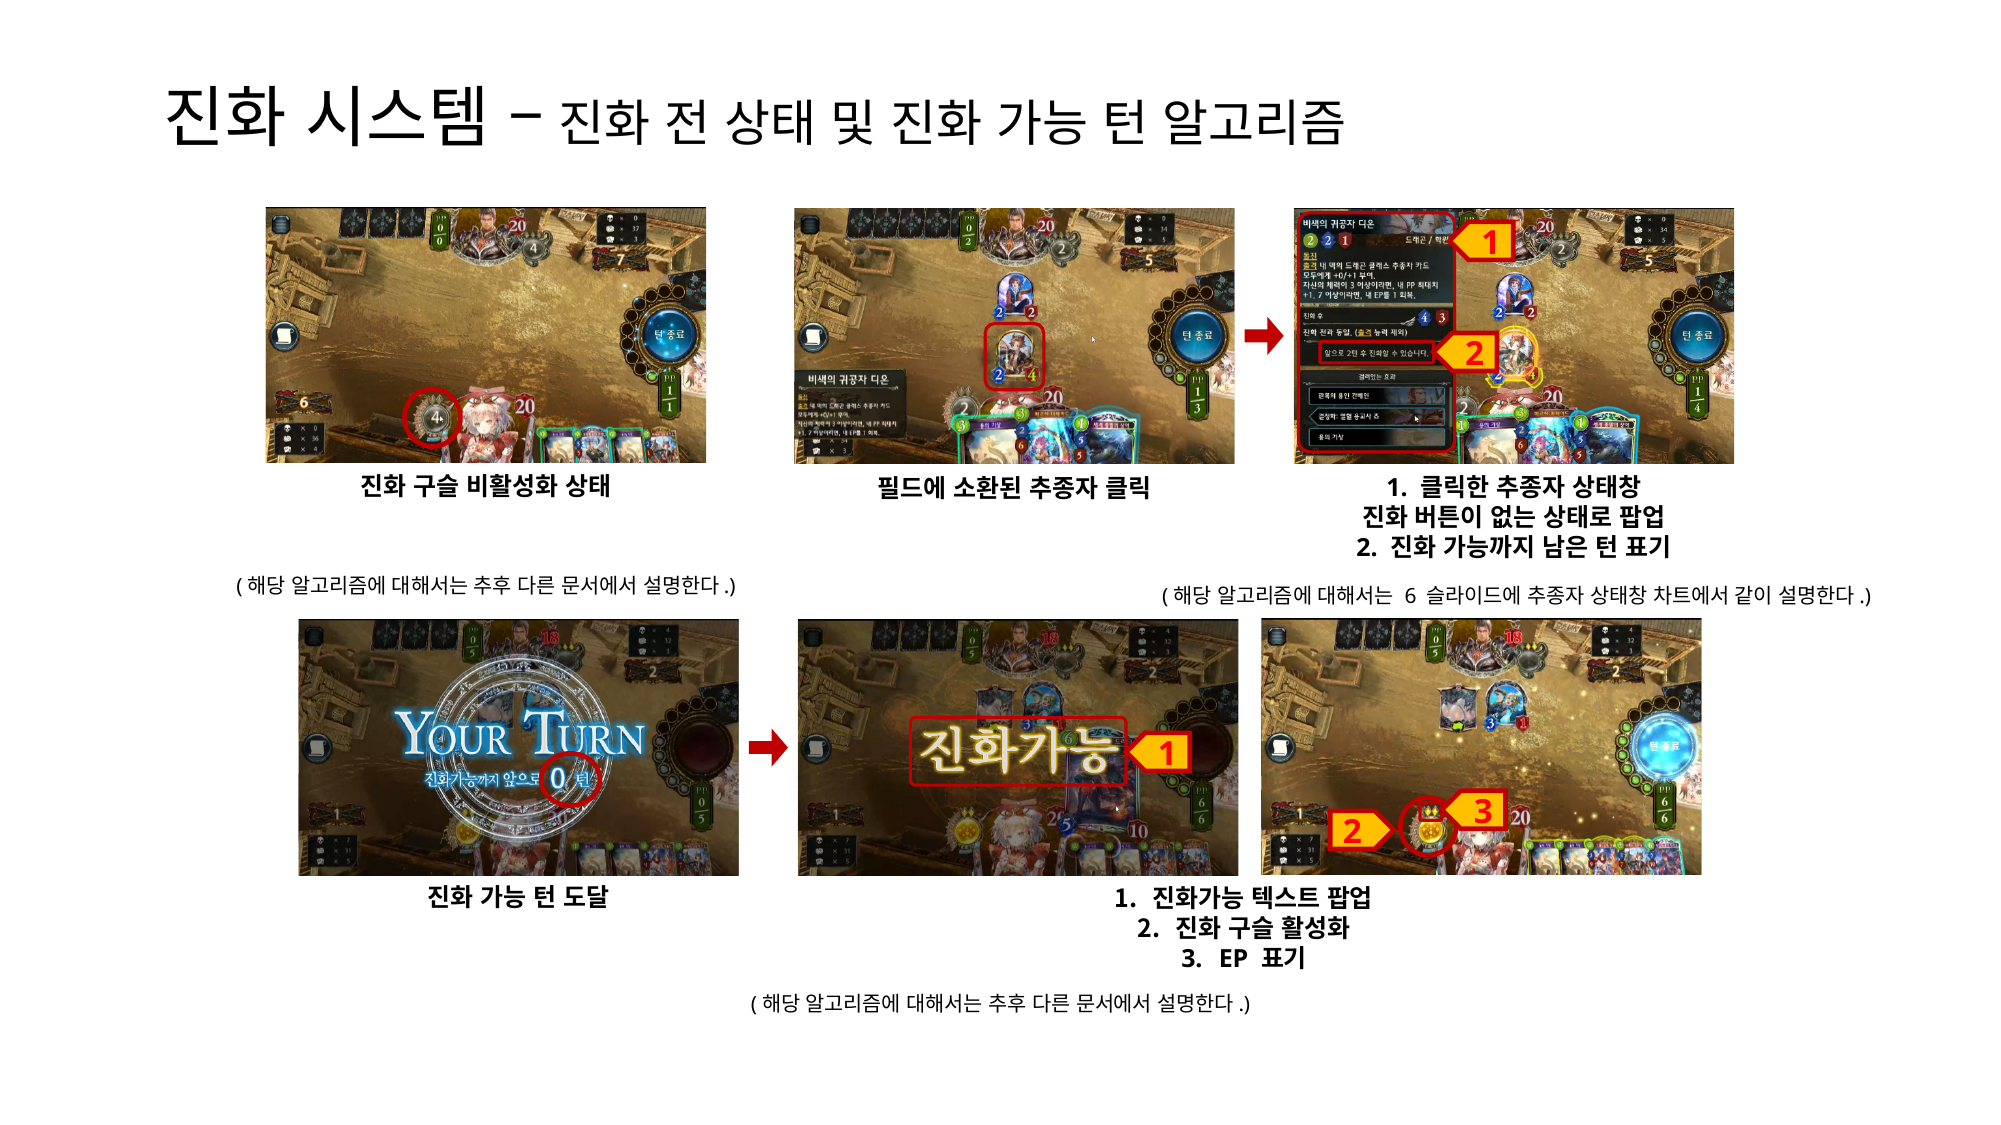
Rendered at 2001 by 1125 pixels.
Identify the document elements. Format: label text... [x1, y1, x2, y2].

text_box (해당 알고리즘에 대해서는 추후 다른 문서에서 설명한다.) [712, 983, 1289, 1024]
text_box 진화 시스템 – 진화 전 상태 및 진화 가능 턴 알고리즘 [113, 63, 1886, 167]
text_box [298, 618, 1702, 982]
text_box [1449, 220, 1514, 261]
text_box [1125, 731, 1190, 773]
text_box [1330, 809, 1394, 851]
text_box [265, 207, 1735, 570]
text_box (해당 알고리즘에 대해서는 추후 다른 문서에서 설명한다.) [197, 565, 775, 605]
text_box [1441, 789, 1506, 830]
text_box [1433, 331, 1497, 373]
text_box (해당 알고리즘에 대해서는 6 슬라이드에 추종자 상태창 차트에서 같이 설명한다.) [1043, 574, 1886, 615]
